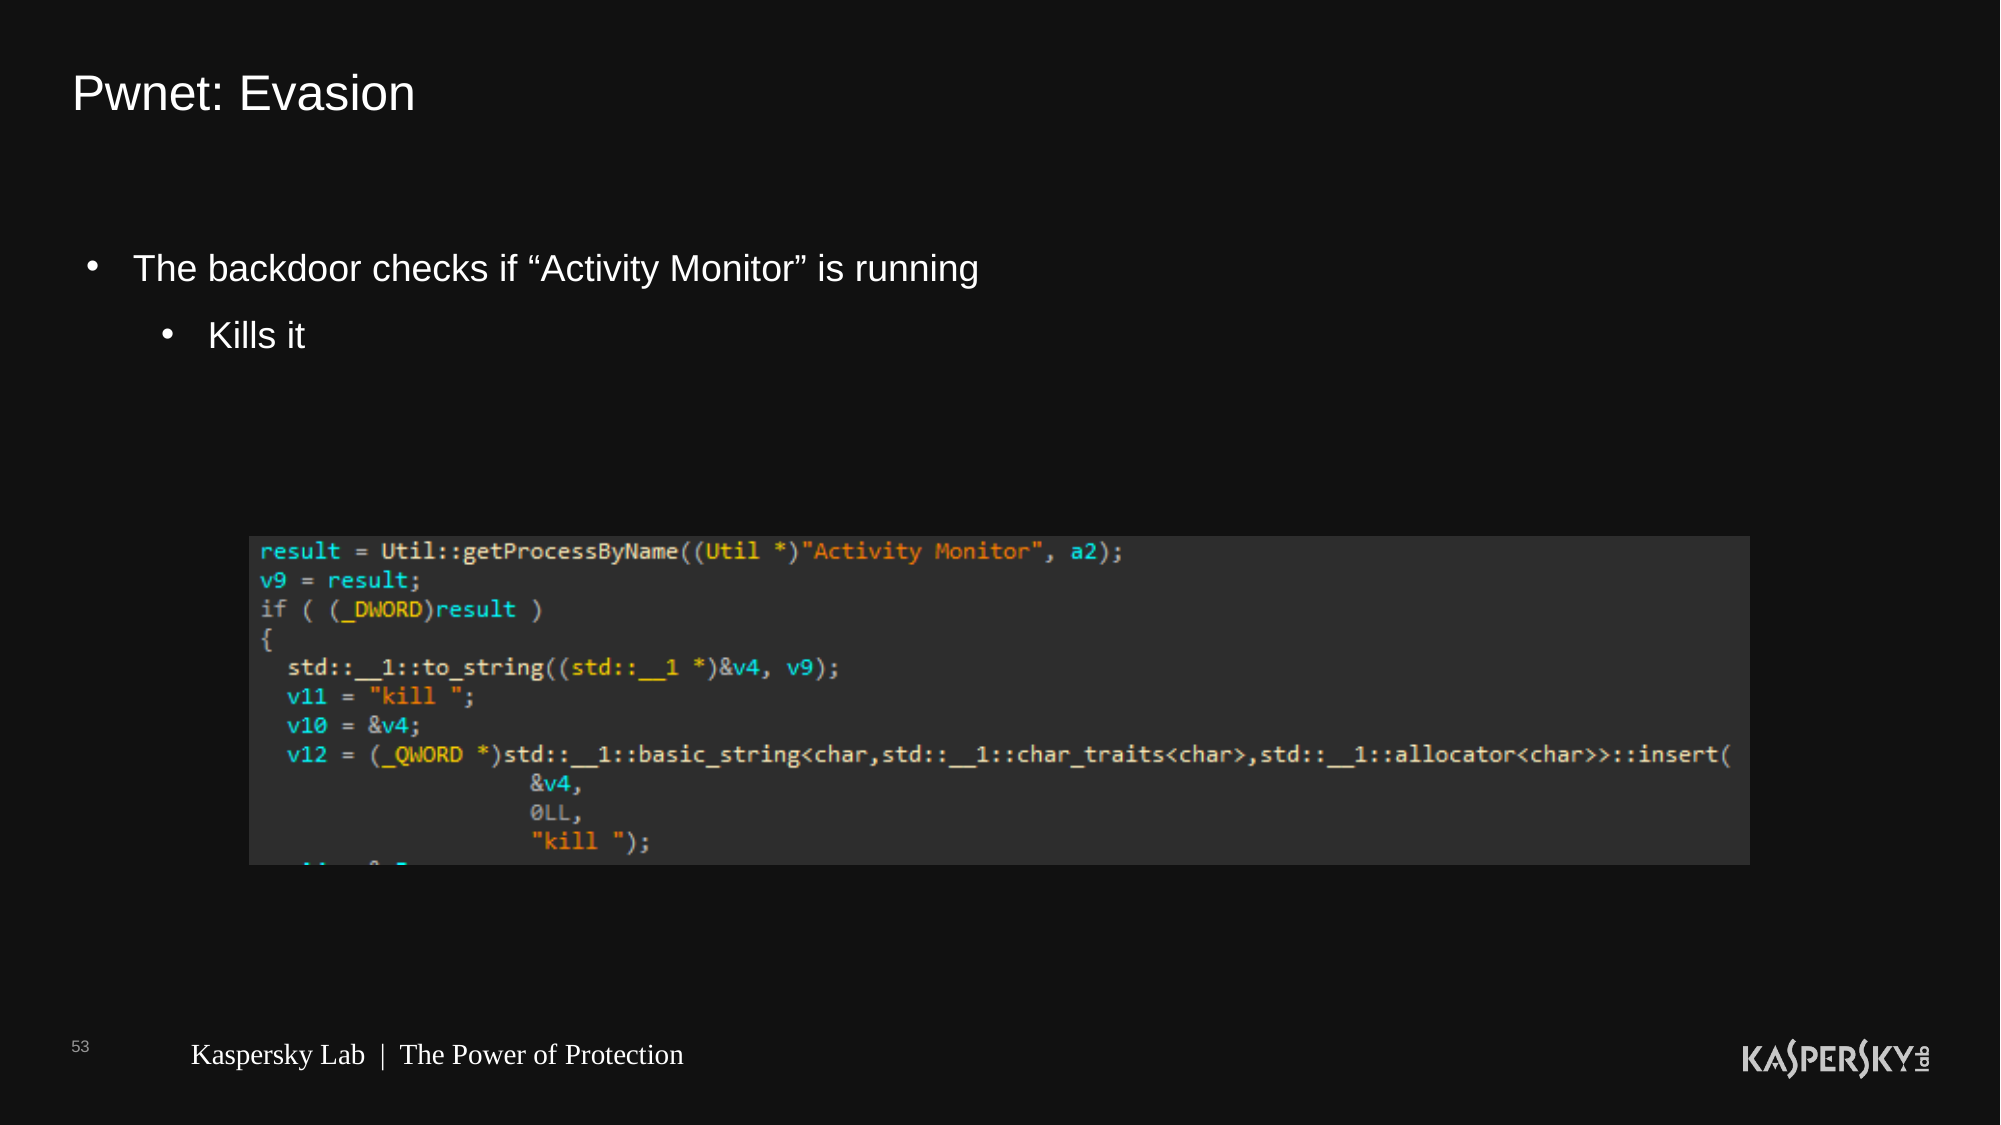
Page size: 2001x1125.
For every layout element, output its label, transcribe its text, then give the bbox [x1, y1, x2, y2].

title Pwnet: Evasion [71, 67, 1929, 122]
picture [249, 536, 1751, 865]
slide_number 53 [71, 1035, 110, 1083]
picture [1735, 1031, 1936, 1087]
footer Kaspersky Lab | The Power of Protection [125, 1035, 750, 1083]
text_box The backdoor checks if “Activity Monitor” is running Kills it [71, 213, 1929, 364]
